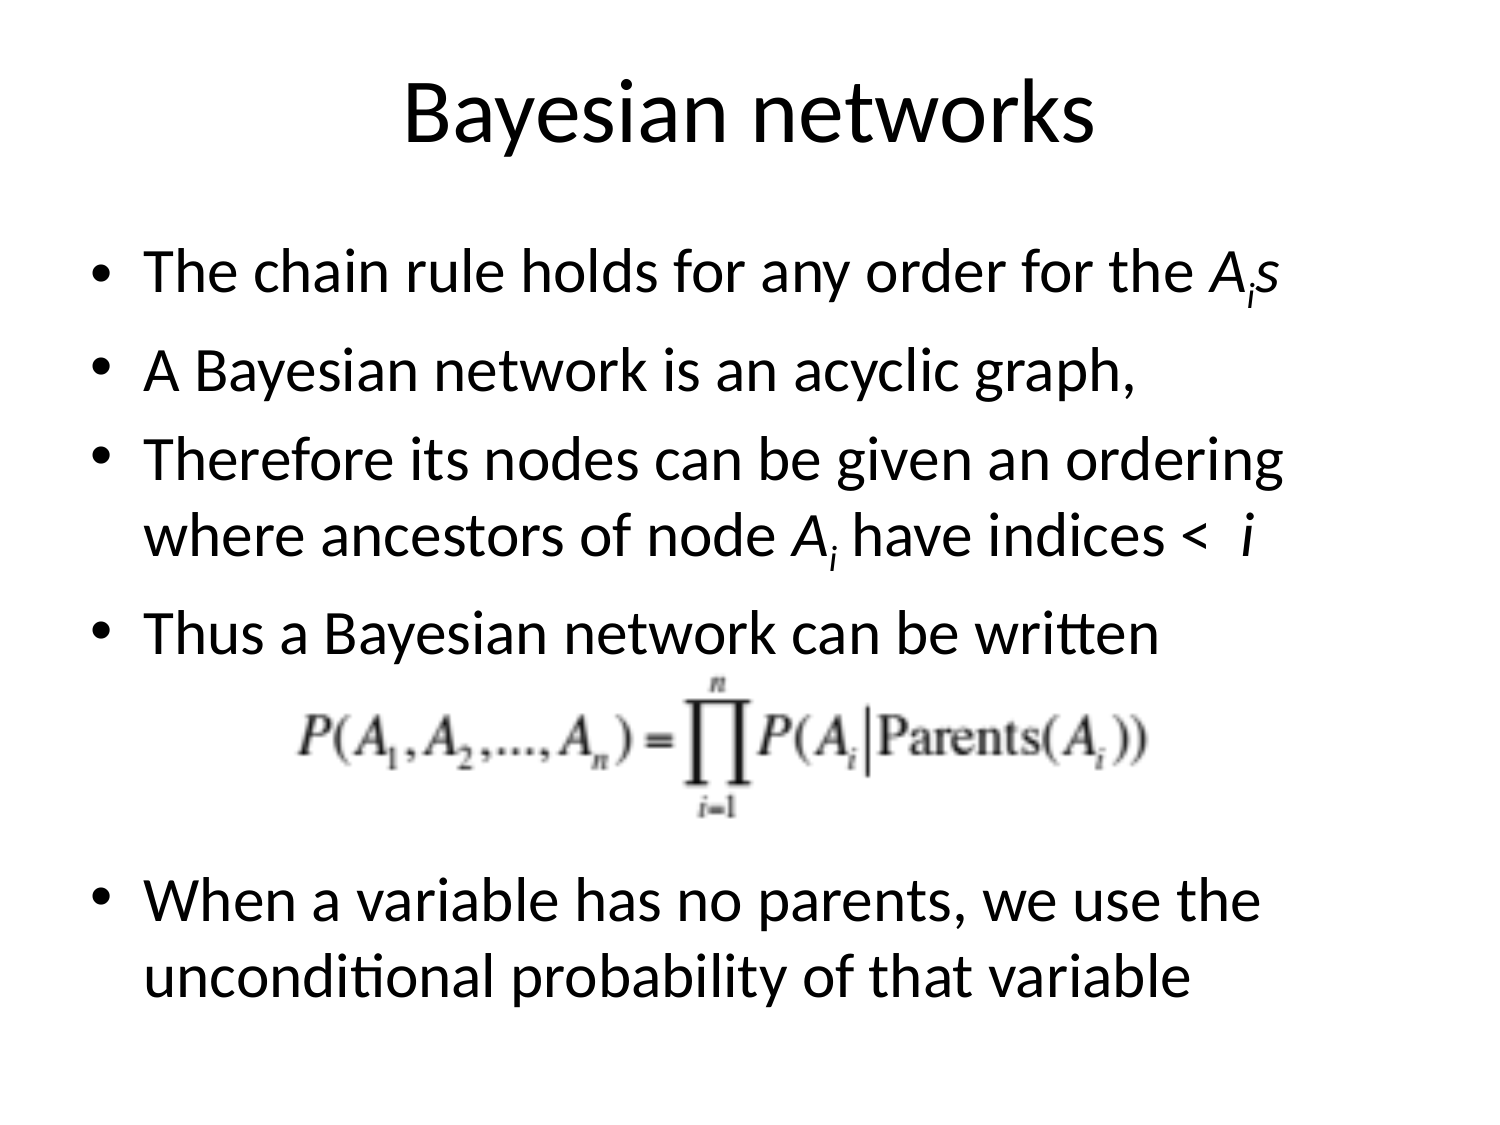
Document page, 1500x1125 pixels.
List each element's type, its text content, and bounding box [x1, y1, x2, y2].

list The chain rule holds for any order for the Ais A Bayesian network is an acyclic graph, Therefore its nodes can be given an ordering where ancestors of node Ai have indices < i Thus a Bayesian network can be written When a variable has no parents, we use the unconditional probability of that variable [75, 221, 1425, 1023]
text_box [288, 653, 1157, 823]
title Bayesian networks [75, 11, 1425, 200]
